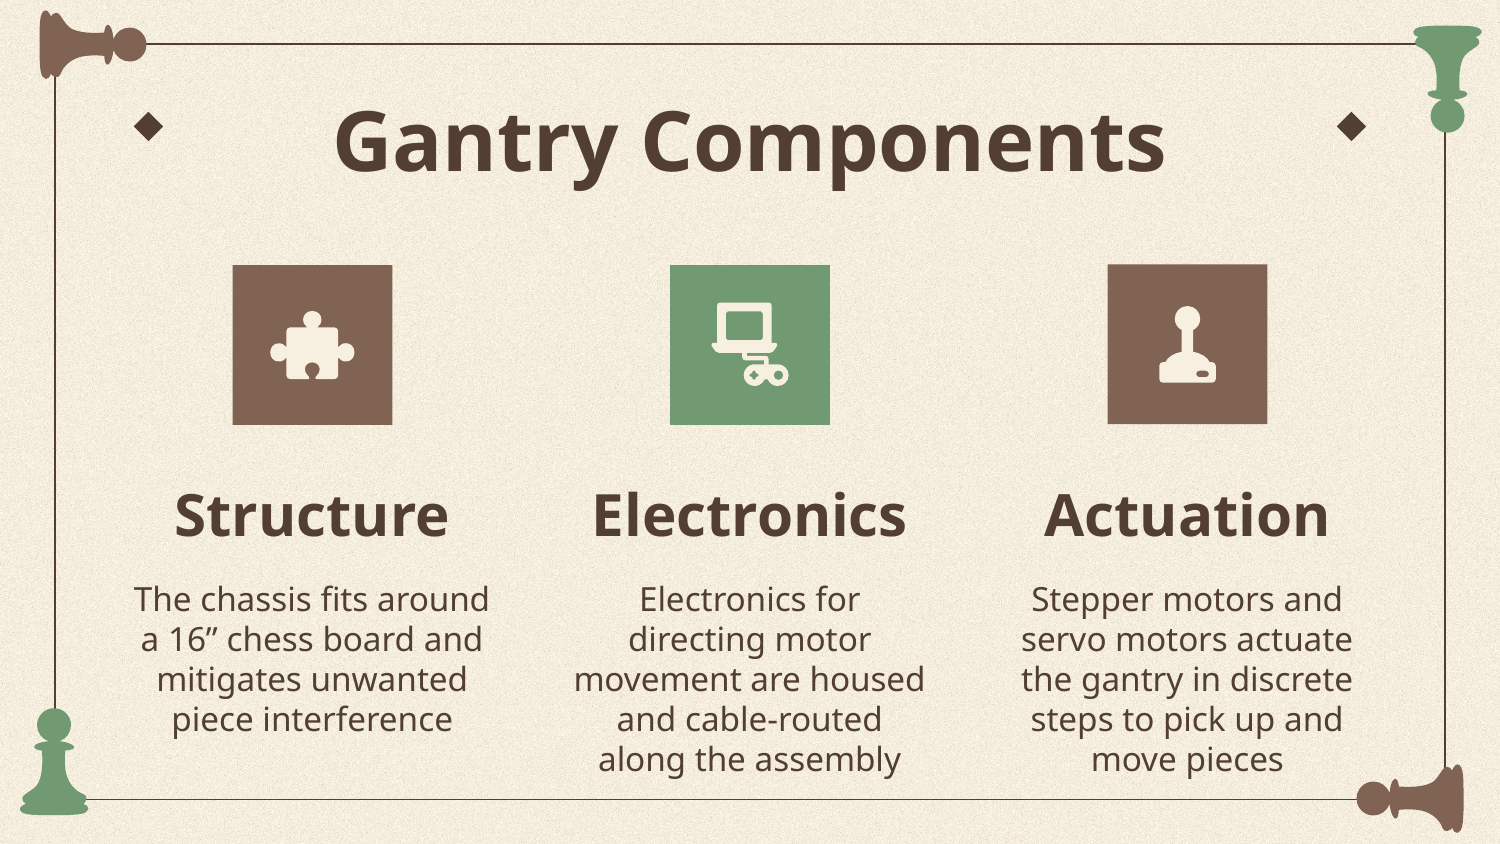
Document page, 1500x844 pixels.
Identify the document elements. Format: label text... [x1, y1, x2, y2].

text_box [1159, 306, 1216, 383]
title Gantry Components [118, 72, 1382, 167]
text_box [670, 265, 830, 425]
subtitle Stepper motors and servo motors actuate the gantry in discrete steps to pick up and move pieces [993, 564, 1382, 729]
text_box [1107, 264, 1268, 425]
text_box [133, 111, 1367, 142]
text_box [232, 265, 393, 425]
subtitle Electronics [555, 475, 945, 564]
text_box [711, 302, 789, 386]
subtitle The chassis fits around a 16” chess board and mitigates unwanted piece interference [118, 564, 507, 729]
subtitle Actuation [993, 475, 1382, 564]
subtitle Structure [118, 475, 507, 564]
subtitle Electronics for directing motor movement are housed and cable-routed along the assembly [555, 564, 945, 729]
picture [0, 0, 1500, 844]
text_box [270, 310, 355, 380]
